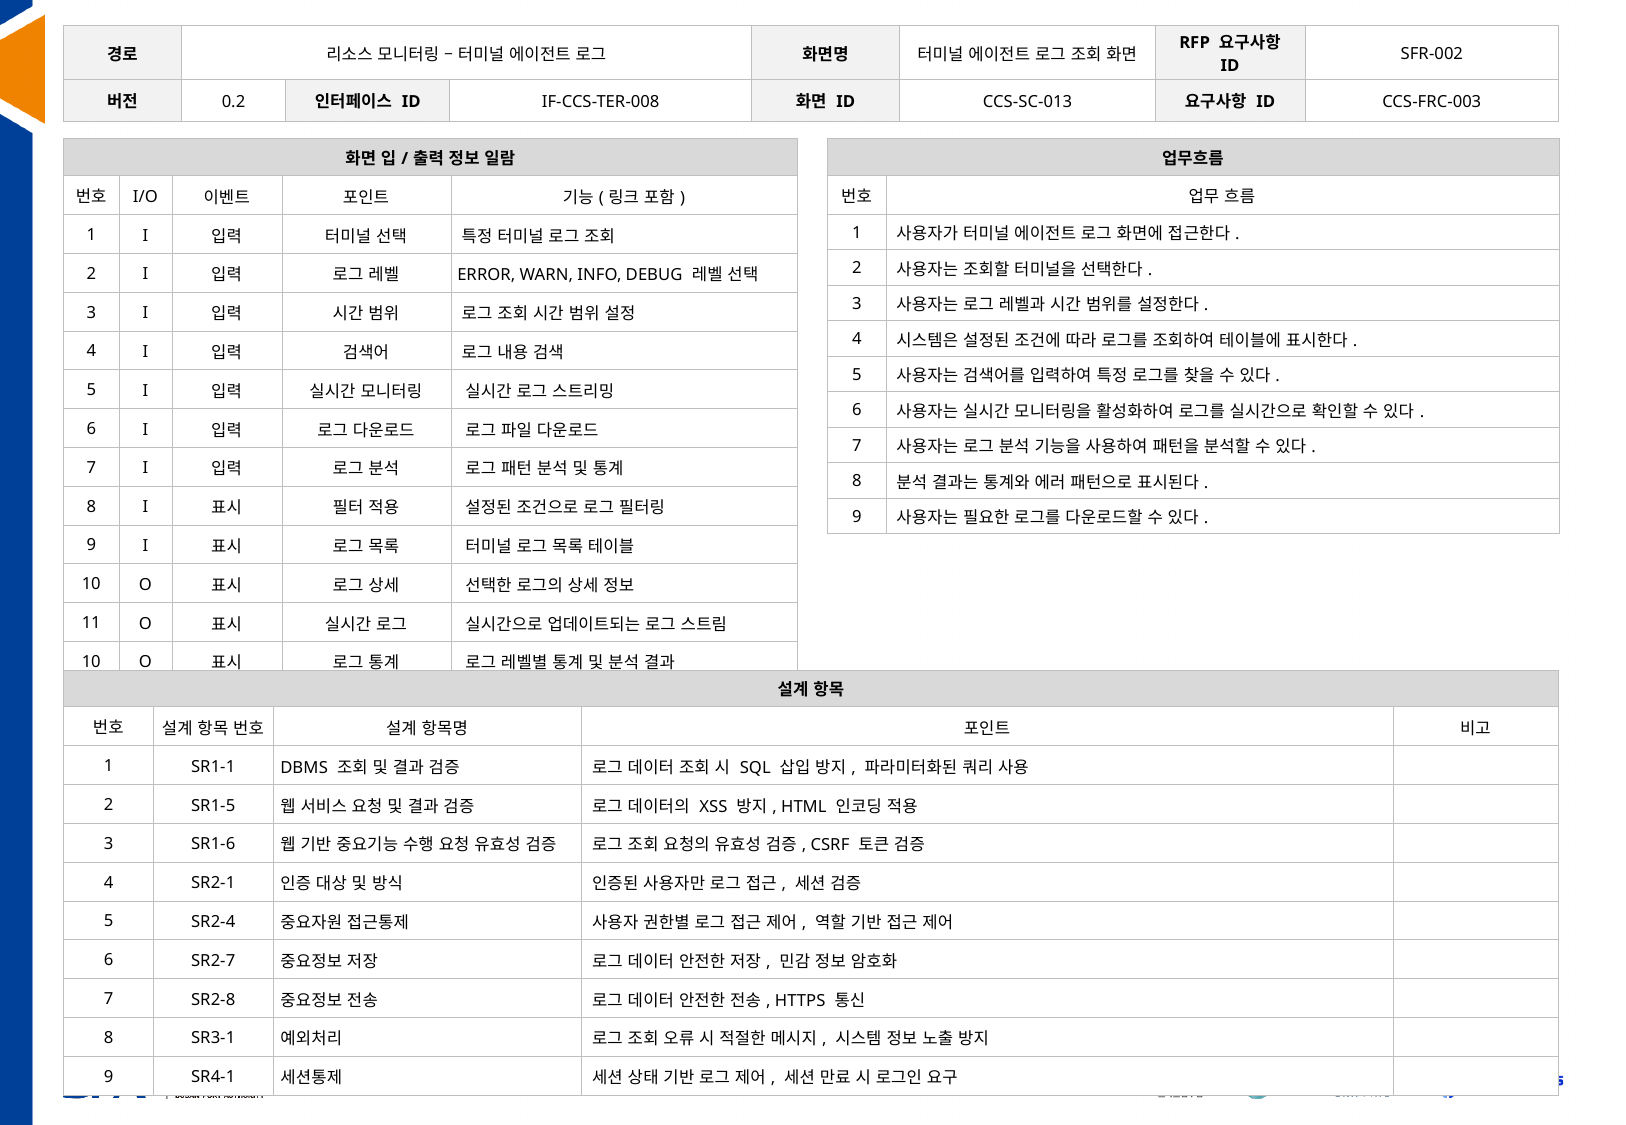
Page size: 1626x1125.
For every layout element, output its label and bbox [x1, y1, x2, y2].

table_cell [582, 979, 1393, 1017]
table_cell [582, 902, 1393, 939]
table_header [900, 26, 1155, 79]
table_header [1156, 26, 1305, 79]
table_cell [582, 863, 1393, 901]
table_cell [120, 603, 172, 641]
table_cell [64, 564, 119, 602]
table_cell [283, 409, 451, 447]
table_cell [1156, 80, 1305, 121]
table_cell [64, 332, 119, 369]
table_cell [64, 940, 153, 978]
table_cell [582, 785, 1393, 823]
table_cell [452, 642, 797, 670]
table_header [64, 671, 1558, 706]
table_cell [274, 863, 581, 901]
table_header [828, 139, 1559, 175]
table_cell [64, 487, 119, 525]
table_cell [283, 254, 451, 292]
table_cell [452, 254, 797, 292]
table_cell [283, 448, 451, 486]
table_header [752, 26, 899, 79]
table_cell [64, 979, 153, 1017]
table_cell [582, 824, 1393, 862]
table_cell [154, 902, 273, 939]
table_cell [173, 487, 282, 525]
table_cell [452, 176, 797, 214]
table_cell [1394, 863, 1558, 901]
table_cell [173, 176, 282, 214]
table_cell [274, 979, 581, 1017]
table_cell [452, 293, 797, 331]
table_cell [452, 603, 797, 641]
table_header [64, 139, 797, 175]
table_cell [828, 321, 886, 356]
table_cell [1394, 1057, 1558, 1095]
table_cell [274, 746, 581, 784]
table_cell [154, 940, 273, 978]
table_cell [154, 785, 273, 823]
table_cell [64, 215, 119, 253]
table_cell [64, 409, 119, 447]
table_cell [887, 321, 1559, 356]
table_cell [64, 603, 119, 641]
table_cell [173, 603, 282, 641]
table_header [1306, 26, 1558, 79]
table_cell [64, 642, 119, 670]
table_cell [286, 80, 449, 121]
table_cell [828, 215, 886, 249]
table_cell [887, 286, 1559, 320]
table_cell [1394, 940, 1558, 978]
table_cell [154, 707, 273, 745]
table_cell [120, 370, 172, 408]
table_cell [154, 863, 273, 901]
table_cell [274, 1018, 581, 1056]
table_cell [120, 526, 172, 563]
table_cell [182, 80, 285, 121]
table_cell [582, 1057, 1393, 1095]
table_cell [154, 979, 273, 1017]
table_cell [452, 215, 797, 253]
table_cell [64, 293, 119, 331]
table_cell [64, 80, 181, 121]
table_cell [887, 357, 1559, 391]
table_cell [64, 785, 153, 823]
table_cell [452, 448, 797, 486]
table_cell [173, 332, 282, 369]
table_cell [828, 428, 886, 462]
table_cell [120, 293, 172, 331]
table_cell [64, 448, 119, 486]
table_cell [120, 564, 172, 602]
table_cell [828, 499, 886, 533]
table_cell [283, 332, 451, 369]
table_cell [283, 487, 451, 525]
table_cell [120, 487, 172, 525]
table_cell [828, 463, 886, 498]
table_cell [120, 448, 172, 486]
table_cell [120, 254, 172, 292]
table_cell [274, 940, 581, 978]
table_cell [120, 642, 172, 670]
table_cell [154, 746, 273, 784]
table_cell [452, 409, 797, 447]
table_header [182, 26, 751, 79]
table_cell [283, 370, 451, 408]
table_cell [173, 564, 282, 602]
table_cell [887, 499, 1559, 533]
table_cell [887, 176, 1559, 214]
table_cell [274, 1057, 581, 1095]
table_cell [1394, 902, 1558, 939]
table_cell [64, 526, 119, 563]
table_cell [64, 707, 153, 745]
table_cell [450, 80, 751, 121]
table_cell [283, 293, 451, 331]
table_cell [64, 824, 153, 862]
table_cell [154, 1018, 273, 1056]
table_cell [1394, 785, 1558, 823]
table_cell [64, 1057, 153, 1095]
table_cell [283, 642, 451, 670]
table_cell [828, 286, 886, 320]
table_cell [1394, 707, 1558, 745]
table_cell [900, 80, 1155, 121]
table_cell [283, 564, 451, 602]
table_cell [887, 392, 1559, 427]
table_cell [64, 370, 119, 408]
table_cell [1394, 1018, 1558, 1056]
table_cell [1394, 979, 1558, 1017]
table_cell [173, 642, 282, 670]
table_cell [887, 215, 1559, 249]
table_cell [120, 409, 172, 447]
table_cell [887, 428, 1559, 462]
table_cell [64, 254, 119, 292]
table_cell [173, 254, 282, 292]
table_cell [120, 176, 172, 214]
table_cell [582, 940, 1393, 978]
table_cell [452, 526, 797, 563]
table_header [64, 26, 181, 79]
table_cell [1394, 824, 1558, 862]
table_cell [154, 824, 273, 862]
table_cell [887, 250, 1559, 285]
table_cell [64, 176, 119, 214]
table_cell [1394, 746, 1558, 784]
table_cell [283, 176, 451, 214]
table_cell [173, 370, 282, 408]
table_cell [752, 80, 899, 121]
table_cell [274, 785, 581, 823]
table_cell [828, 357, 886, 391]
table_cell [64, 863, 153, 901]
table_cell [828, 250, 886, 285]
table_cell [274, 824, 581, 862]
table_cell [887, 463, 1559, 498]
table_cell [154, 1057, 273, 1095]
table_cell [173, 215, 282, 253]
table_cell [452, 332, 797, 369]
picture [0, 0, 1626, 1125]
table_cell [582, 746, 1393, 784]
table_cell [64, 1018, 153, 1056]
table_cell [173, 526, 282, 563]
table_cell [120, 332, 172, 369]
table_cell [274, 707, 581, 745]
table_cell [173, 293, 282, 331]
table_cell [274, 902, 581, 939]
table_cell [452, 370, 797, 408]
table_cell [452, 487, 797, 525]
table_cell [283, 603, 451, 641]
table_cell [582, 1018, 1393, 1056]
table_cell [64, 746, 153, 784]
table_cell [582, 707, 1393, 745]
table_cell [283, 215, 451, 253]
table_cell [120, 215, 172, 253]
table_cell [828, 392, 886, 427]
table_cell [173, 448, 282, 486]
table_cell [452, 564, 797, 602]
table_cell [64, 902, 153, 939]
table_cell [173, 409, 282, 447]
table_cell [1306, 80, 1558, 121]
table_cell [283, 526, 451, 563]
table_cell [828, 176, 886, 214]
